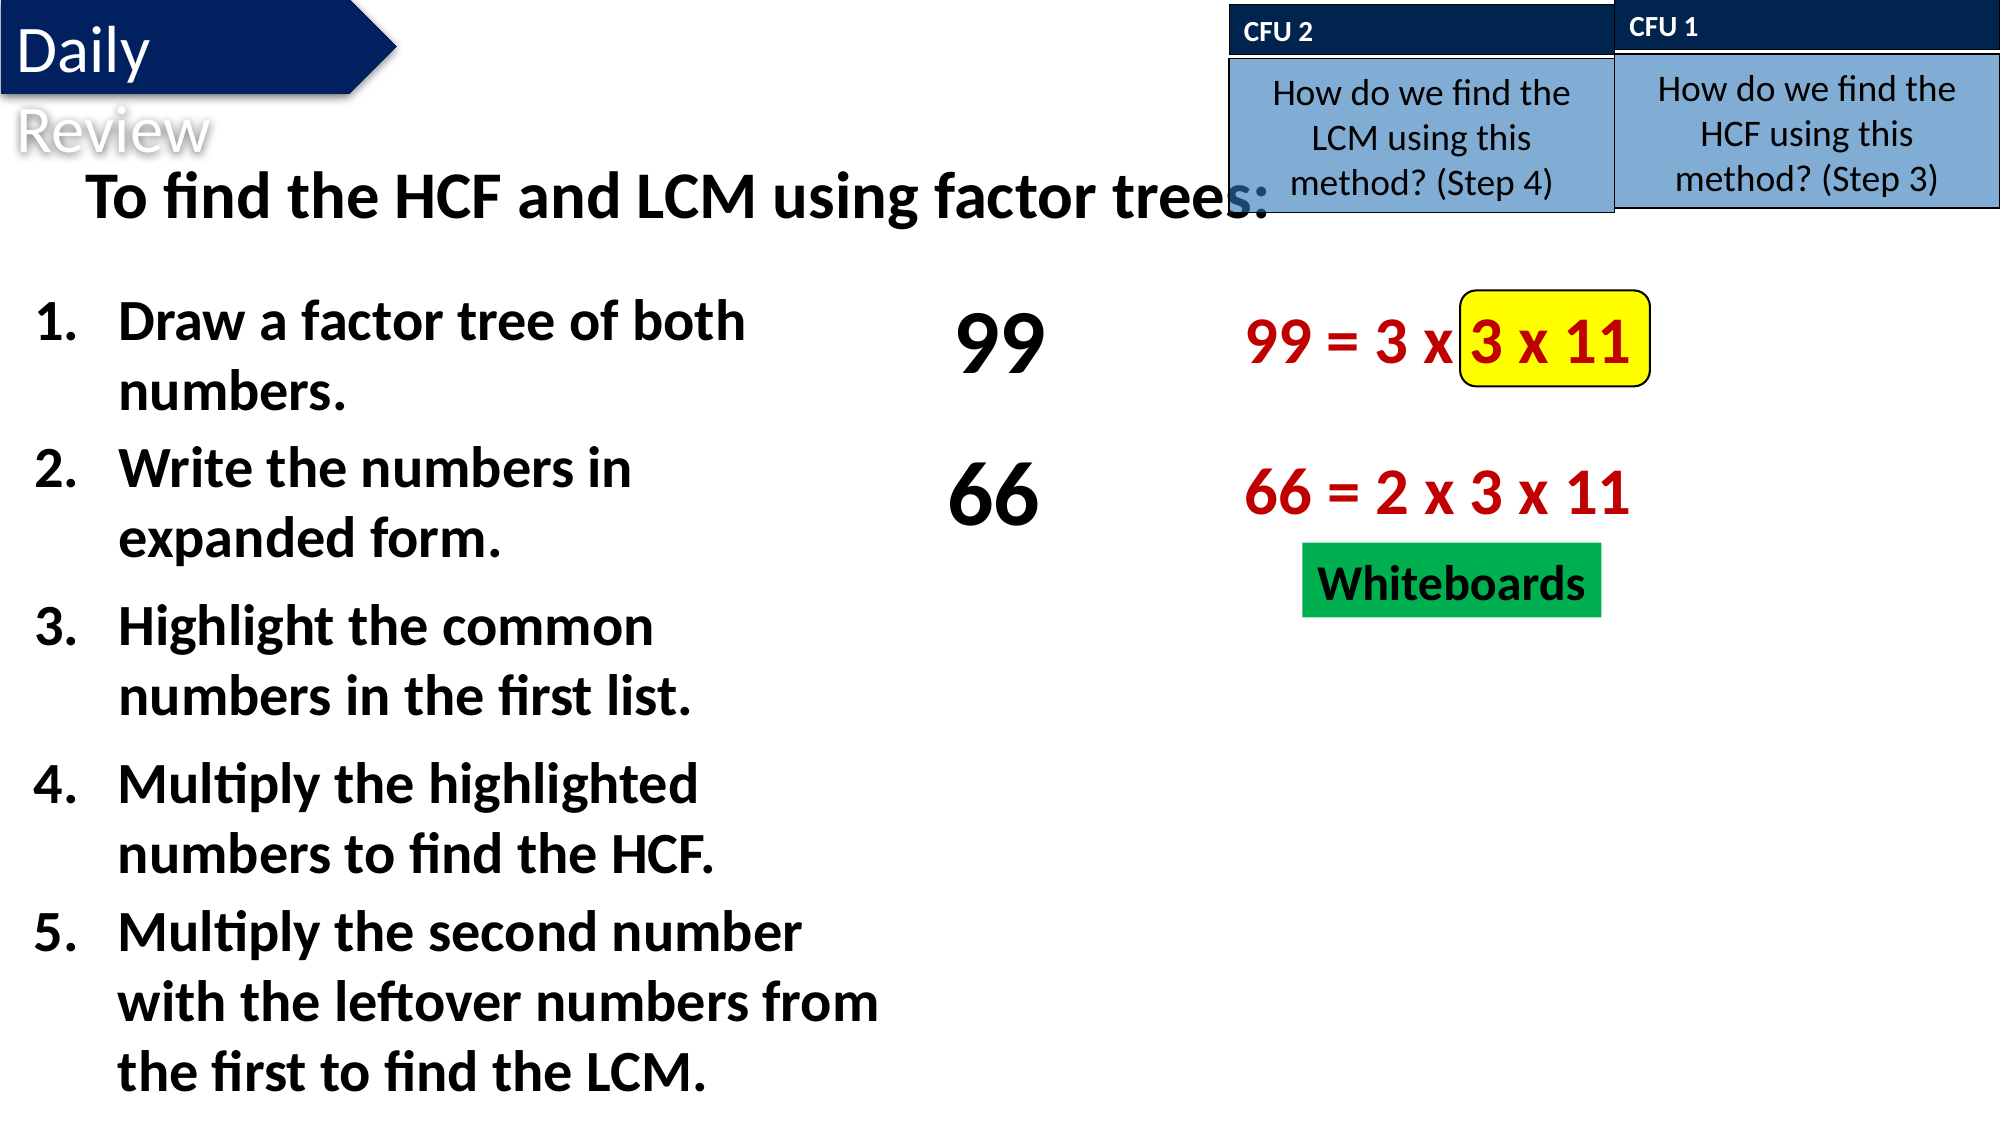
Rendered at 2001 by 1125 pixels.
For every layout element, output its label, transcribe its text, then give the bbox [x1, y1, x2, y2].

text_box Draw a factor tree of both numbers. [19, 275, 771, 422]
text_box Multiply the highlighted numbers to find the HCF. [18, 737, 897, 885]
text_box Daily Review [1, 0, 397, 94]
text_box 66 [905, 426, 1083, 552]
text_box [1229, 4, 1615, 213]
text_box 99 = 3 x 3 x 11 [1229, 289, 1791, 385]
text_box Write the numbers in expanded form. [19, 422, 784, 577]
text_box 99 [871, 275, 1129, 400]
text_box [1614, 0, 2000, 208]
text_box Highlight the common numbers in the first list. [19, 579, 820, 735]
text_box Whiteboards [1302, 542, 1602, 618]
text_box Multiply the second number with the leftover numbers from the first to find the LCM. [18, 885, 897, 1111]
text_box 66 = 2 x 3 x 11 [1229, 440, 1939, 535]
text_box To find the HCF and LCM using factor trees: [71, 153, 1730, 250]
